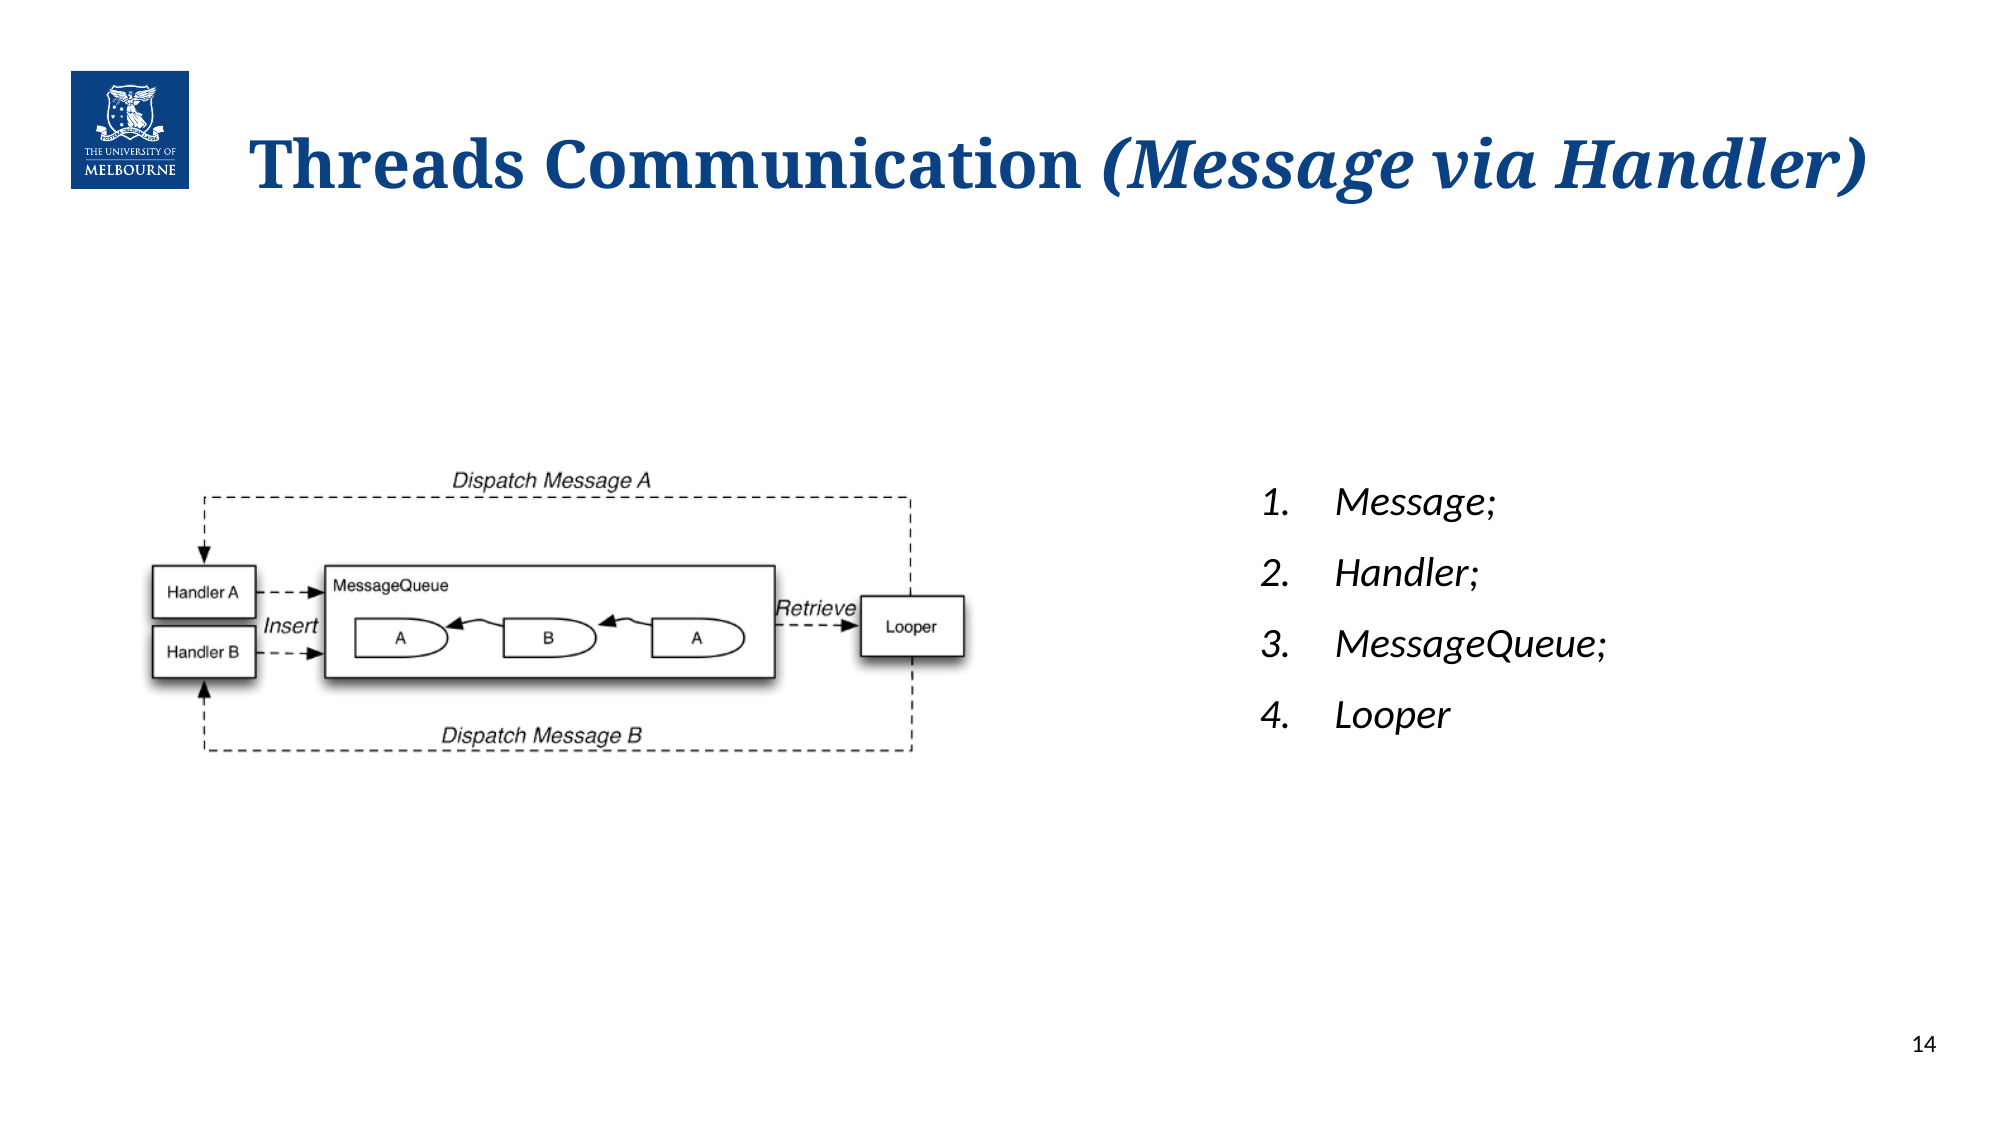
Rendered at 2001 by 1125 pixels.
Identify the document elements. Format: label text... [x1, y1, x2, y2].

slide_number 14 [1797, 1012, 1937, 1073]
title Threads Communication (Message via Handler) [234, 64, 1937, 211]
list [113, 450, 1000, 770]
list Message; Handler; MessageQueue; Looper [1244, 466, 1699, 754]
